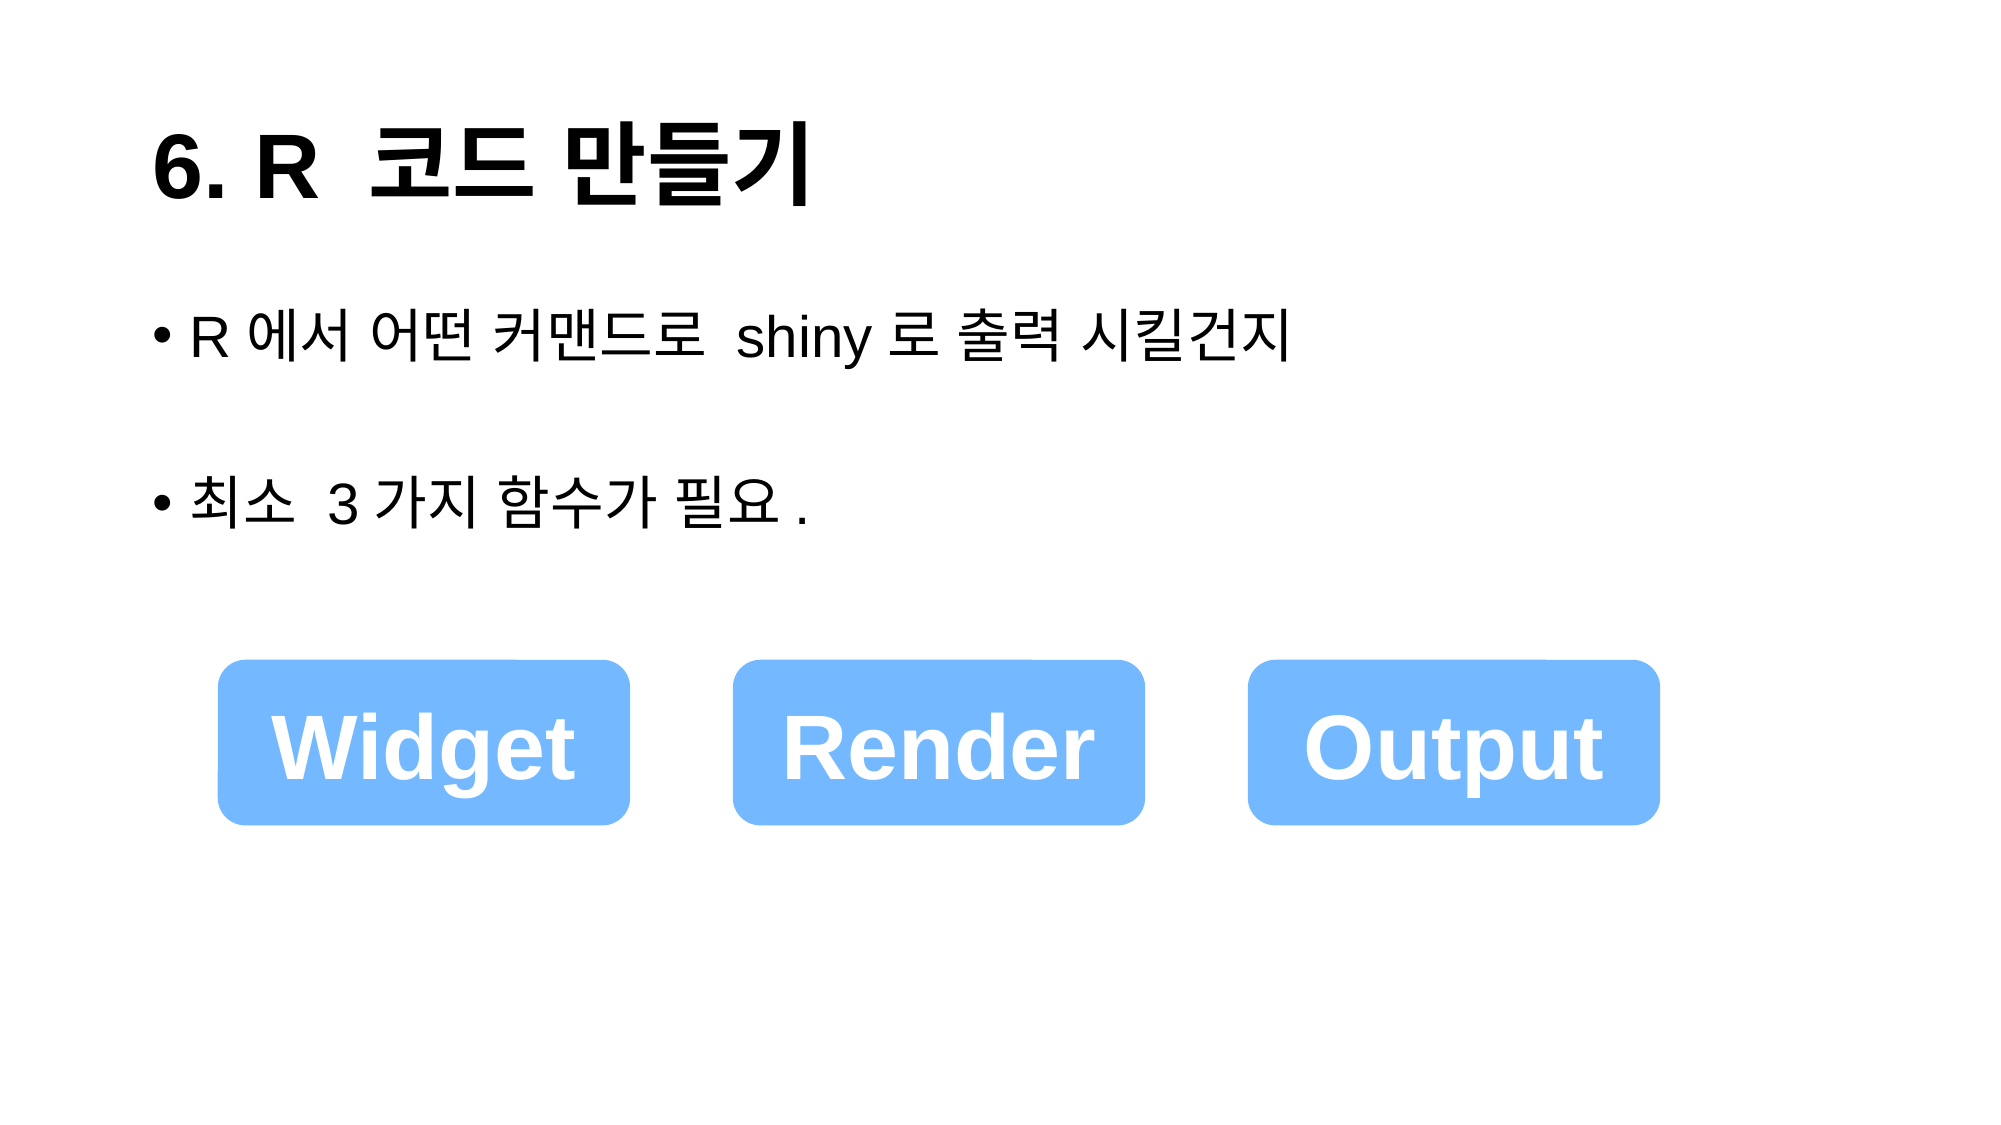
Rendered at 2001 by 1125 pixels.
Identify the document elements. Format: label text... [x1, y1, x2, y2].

text_box Widget [216, 658, 632, 827]
list R에서 어떤 커맨드로 shiny로 출력 시킬건지 최소 3가지 함수가 필요. [137, 299, 1863, 1014]
title 6. R 코드 만들기 [137, 59, 1863, 278]
text_box Render [731, 658, 1147, 827]
text_box Output [1246, 658, 1662, 827]
